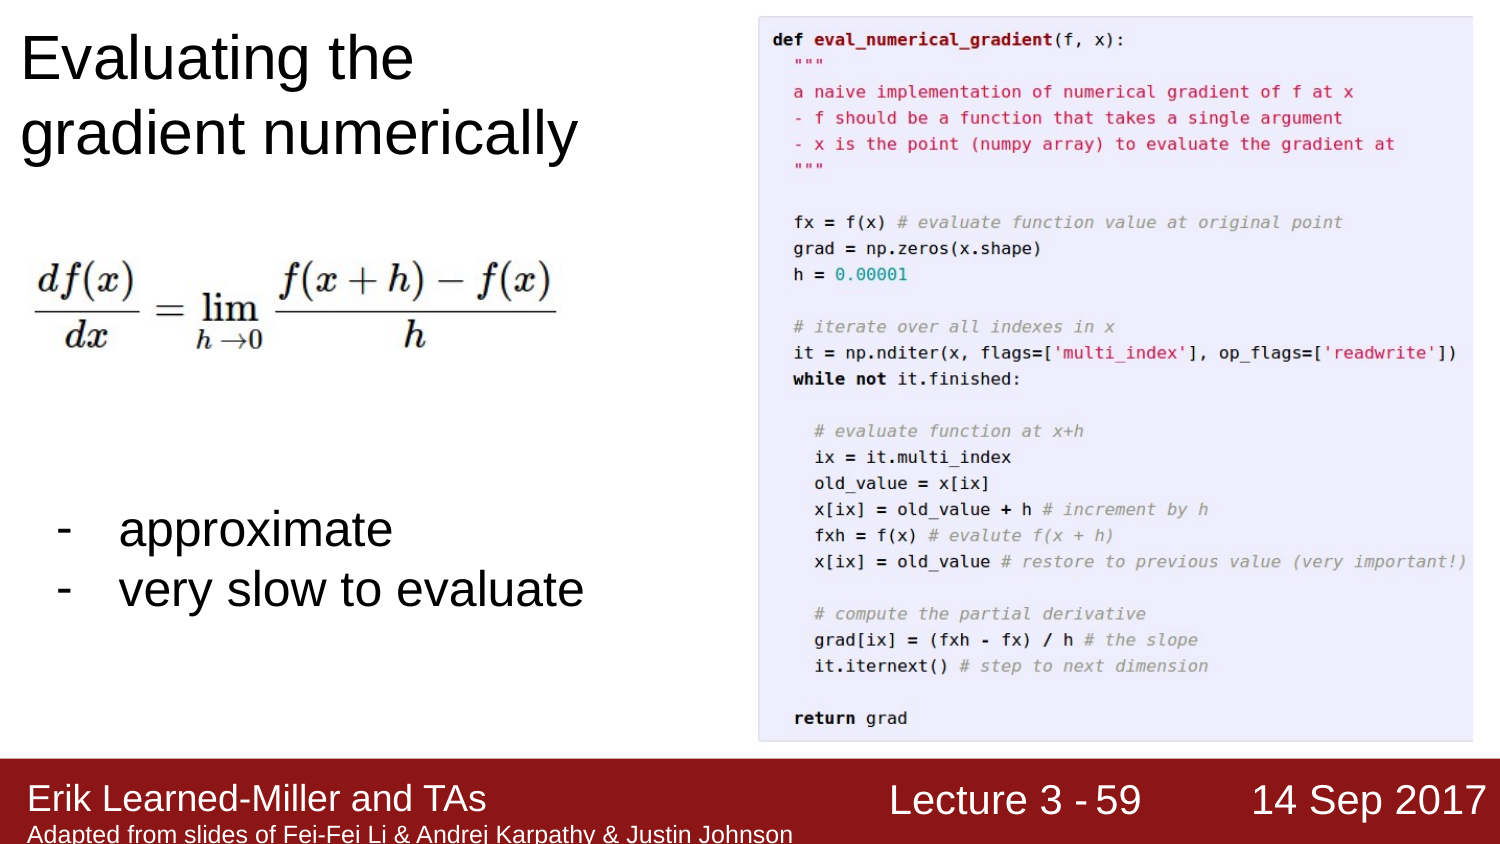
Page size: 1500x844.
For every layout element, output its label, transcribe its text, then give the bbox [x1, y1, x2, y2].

picture [751, 11, 1473, 749]
text_box approximate very slow to evaluate [28, 481, 730, 663]
picture [28, 236, 562, 363]
slide_number ‹#› [1066, 765, 1157, 831]
text_box Evaluating the gradient numerically [5, 2, 1396, 128]
